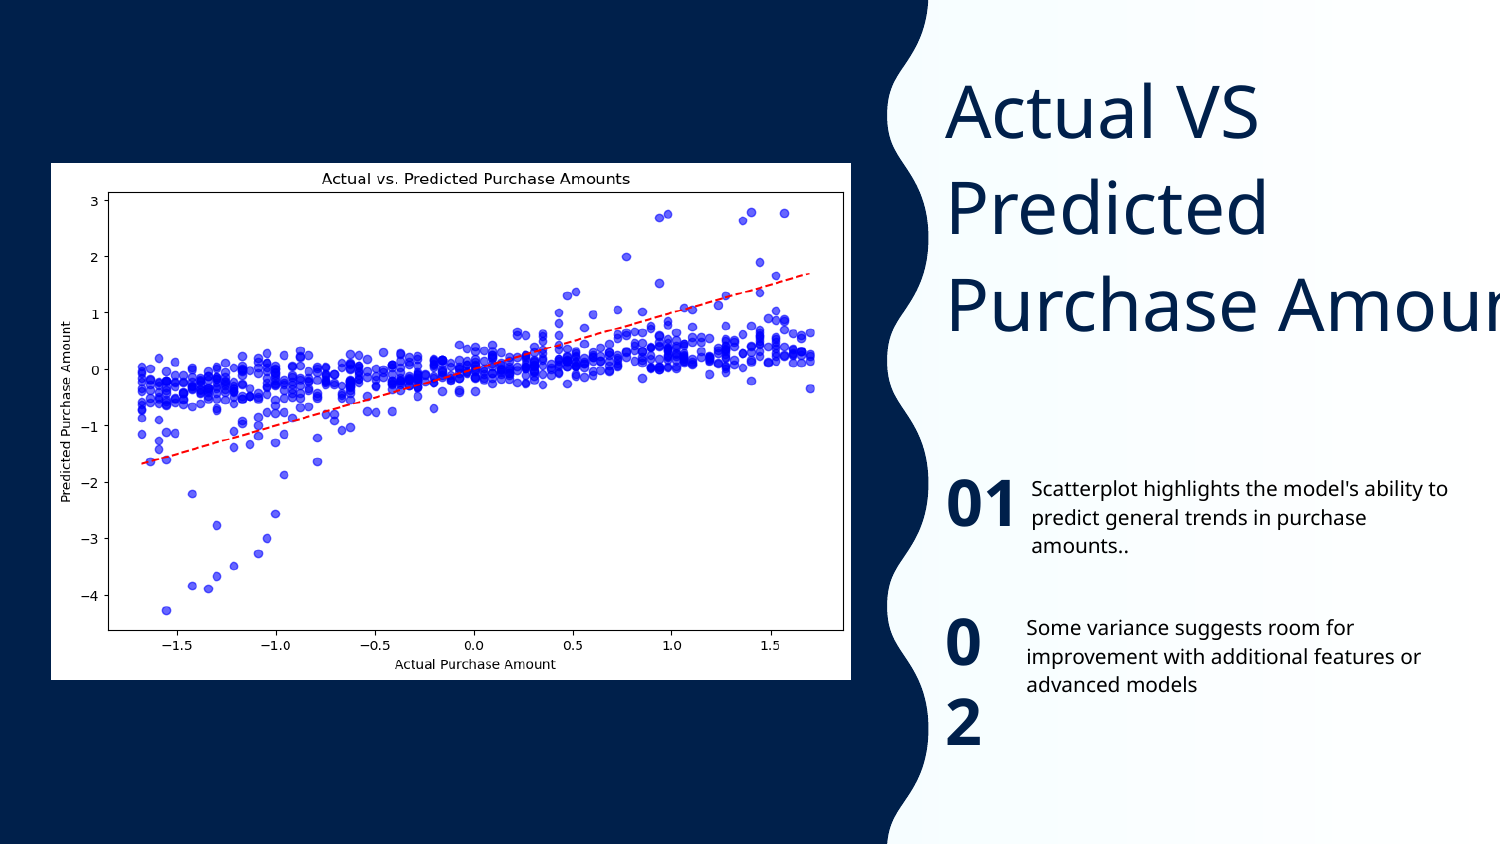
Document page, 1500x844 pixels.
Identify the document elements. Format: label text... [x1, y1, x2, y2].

text_box 01 [946, 459, 1026, 540]
text_box 02 [944, 598, 1010, 759]
text_box Actual VS Predicted Purchase Amounts [945, 57, 1500, 787]
picture [51, 163, 851, 680]
text_box Some variance suggests room for improvement with additional features or advanced models [1026, 610, 1467, 726]
text_box Scatterplot highlights the model's ability to predict general trends in purchase amounts.. [1031, 471, 1463, 558]
text_box [0, 0, 929, 844]
